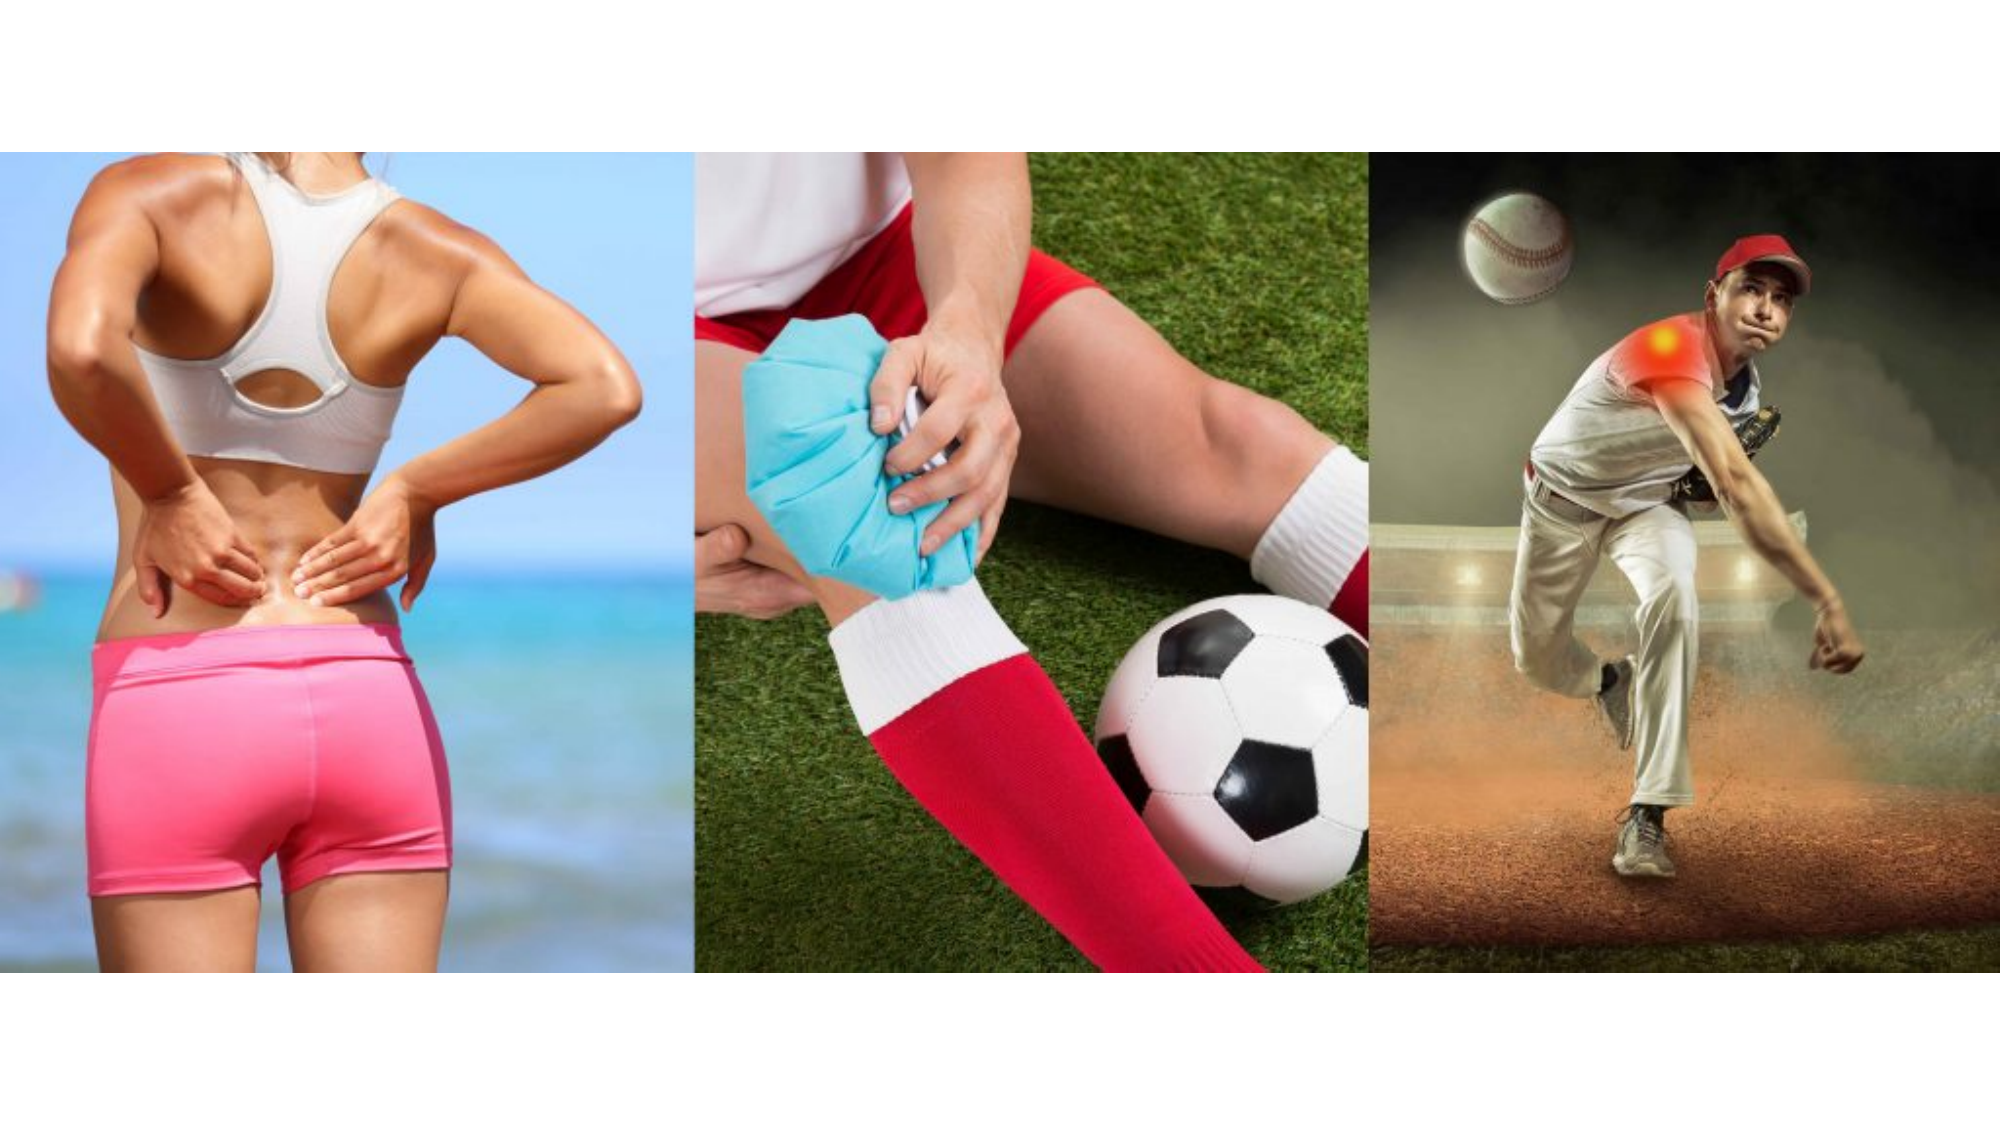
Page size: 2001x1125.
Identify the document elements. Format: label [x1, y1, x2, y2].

picture [0, 152, 2000, 973]
